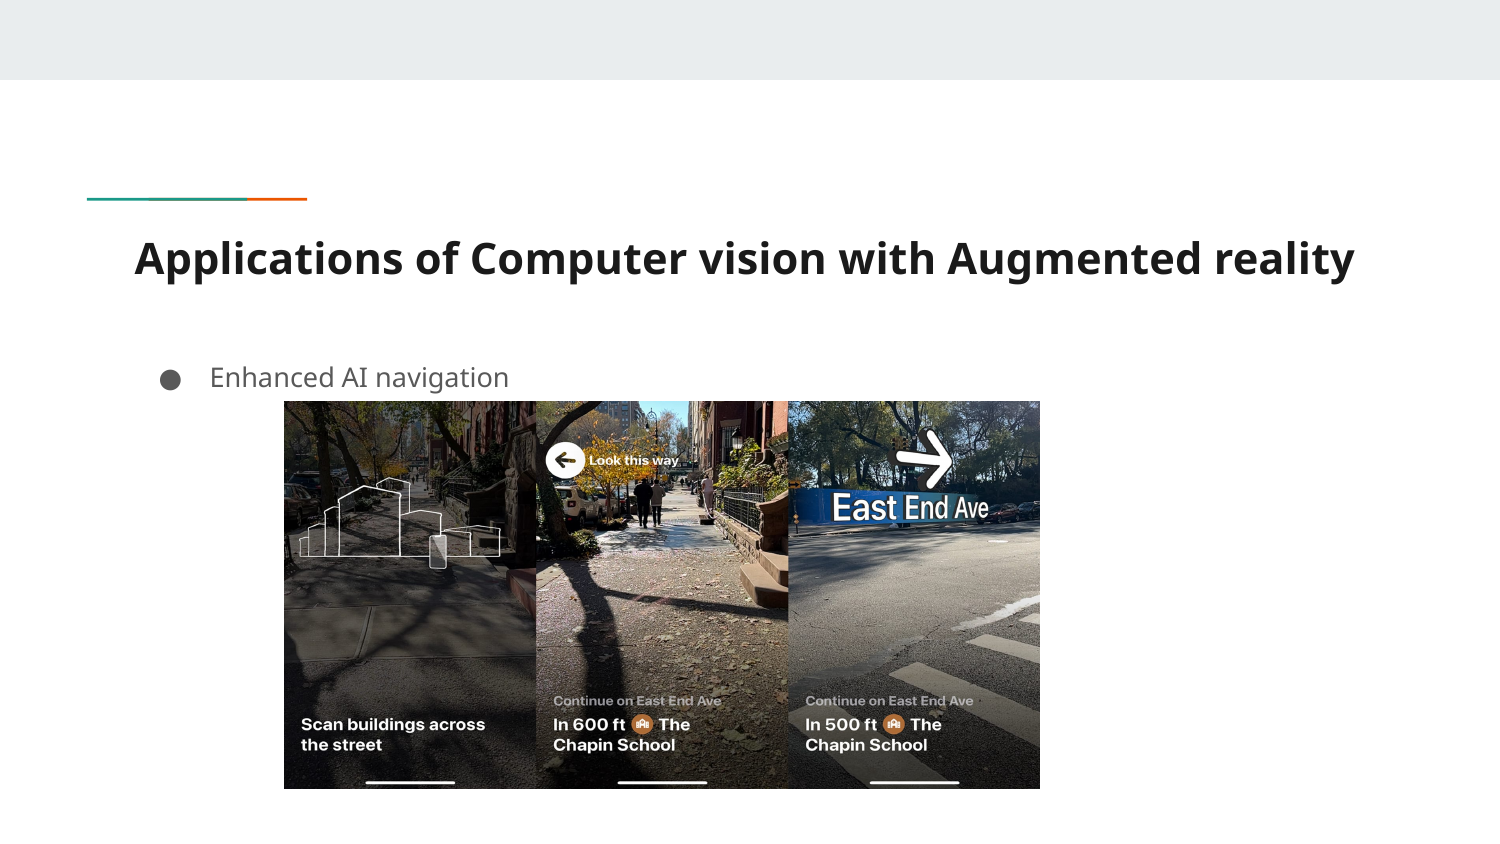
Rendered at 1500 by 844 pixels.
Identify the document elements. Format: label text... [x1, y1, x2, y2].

title Applications of Computer vision with Augmented reality [119, 216, 1381, 305]
picture [284, 400, 1040, 790]
list Enhanced AI navigation [119, 341, 1381, 712]
